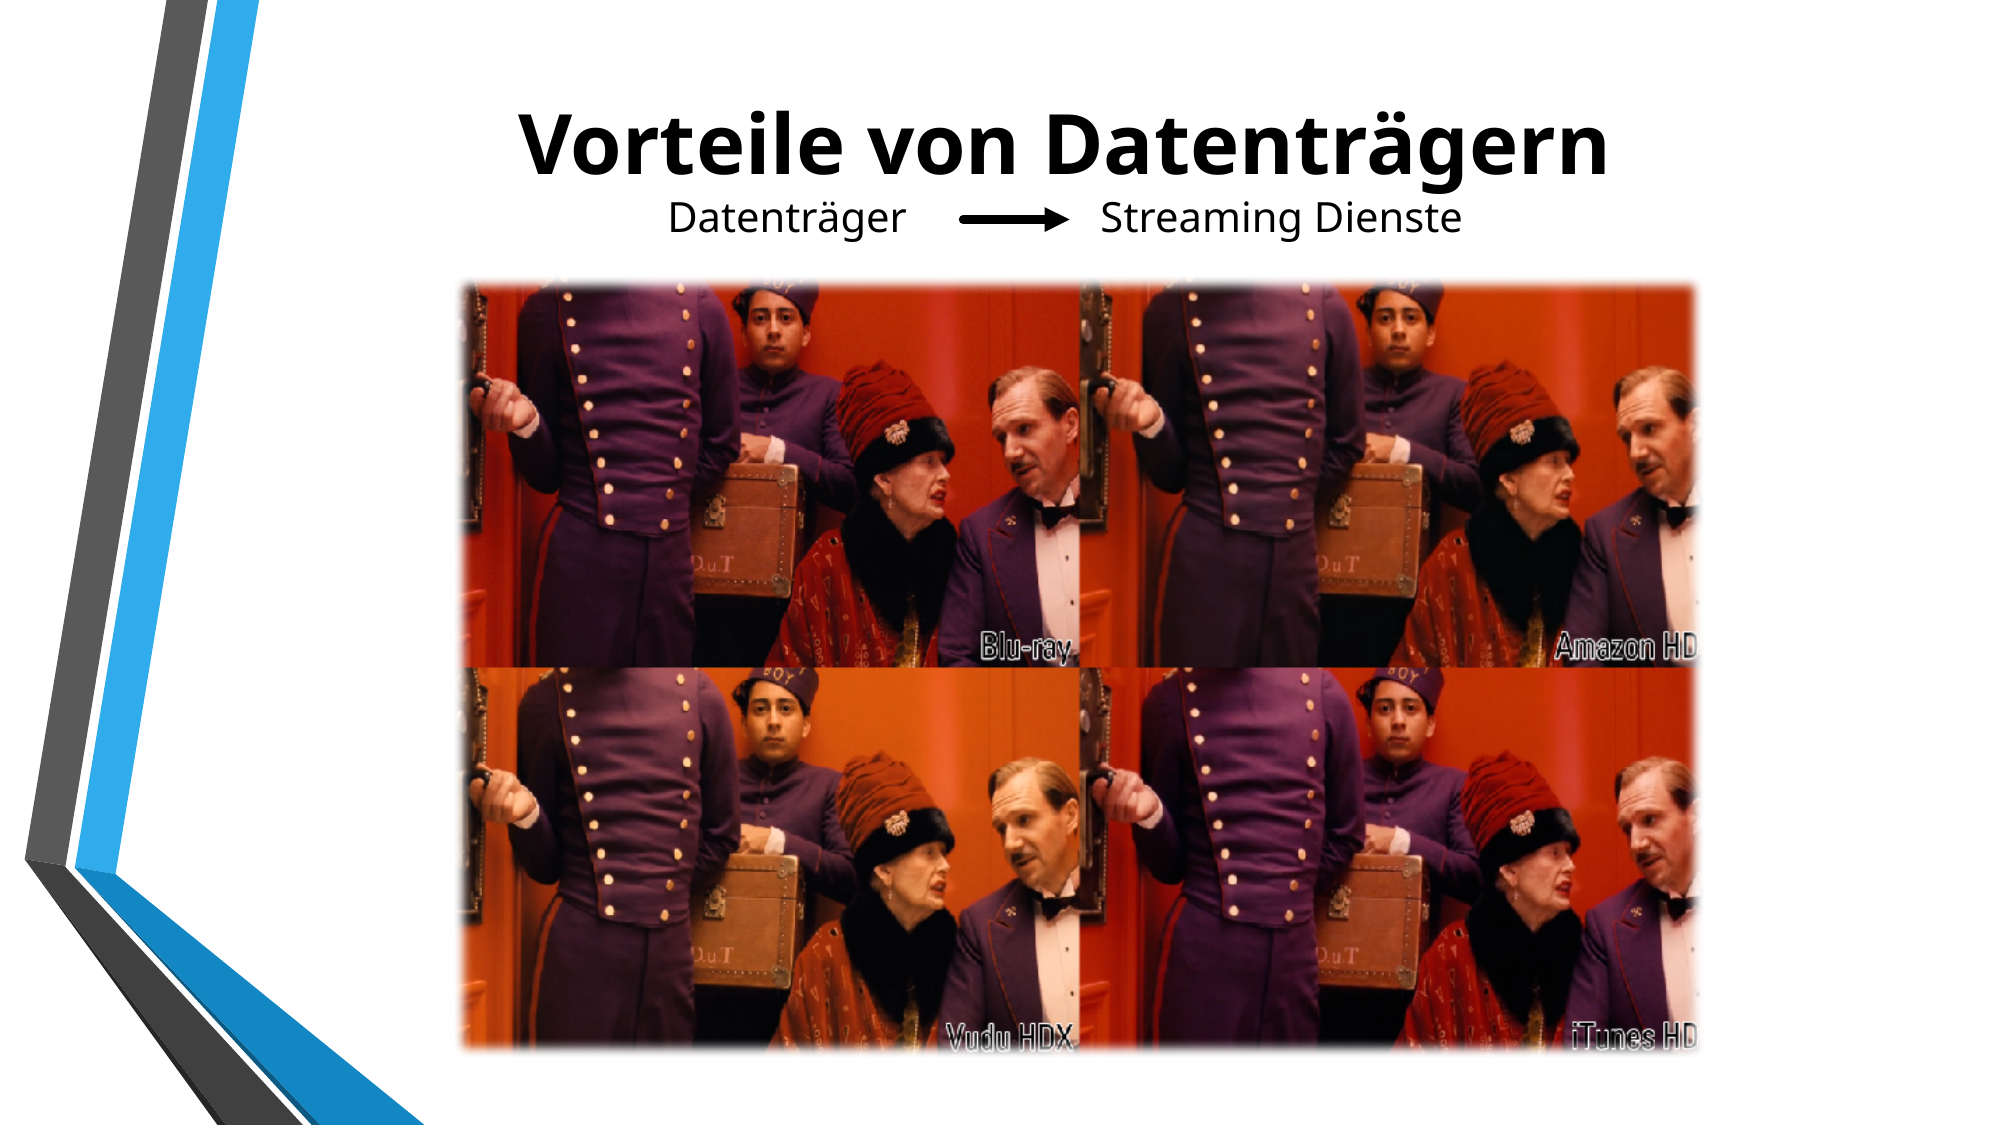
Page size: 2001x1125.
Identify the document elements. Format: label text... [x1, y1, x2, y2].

picture [454, 276, 1704, 1058]
title Vorteile von Datenträgern Datenträger Streaming Dienste [243, 22, 1887, 310]
